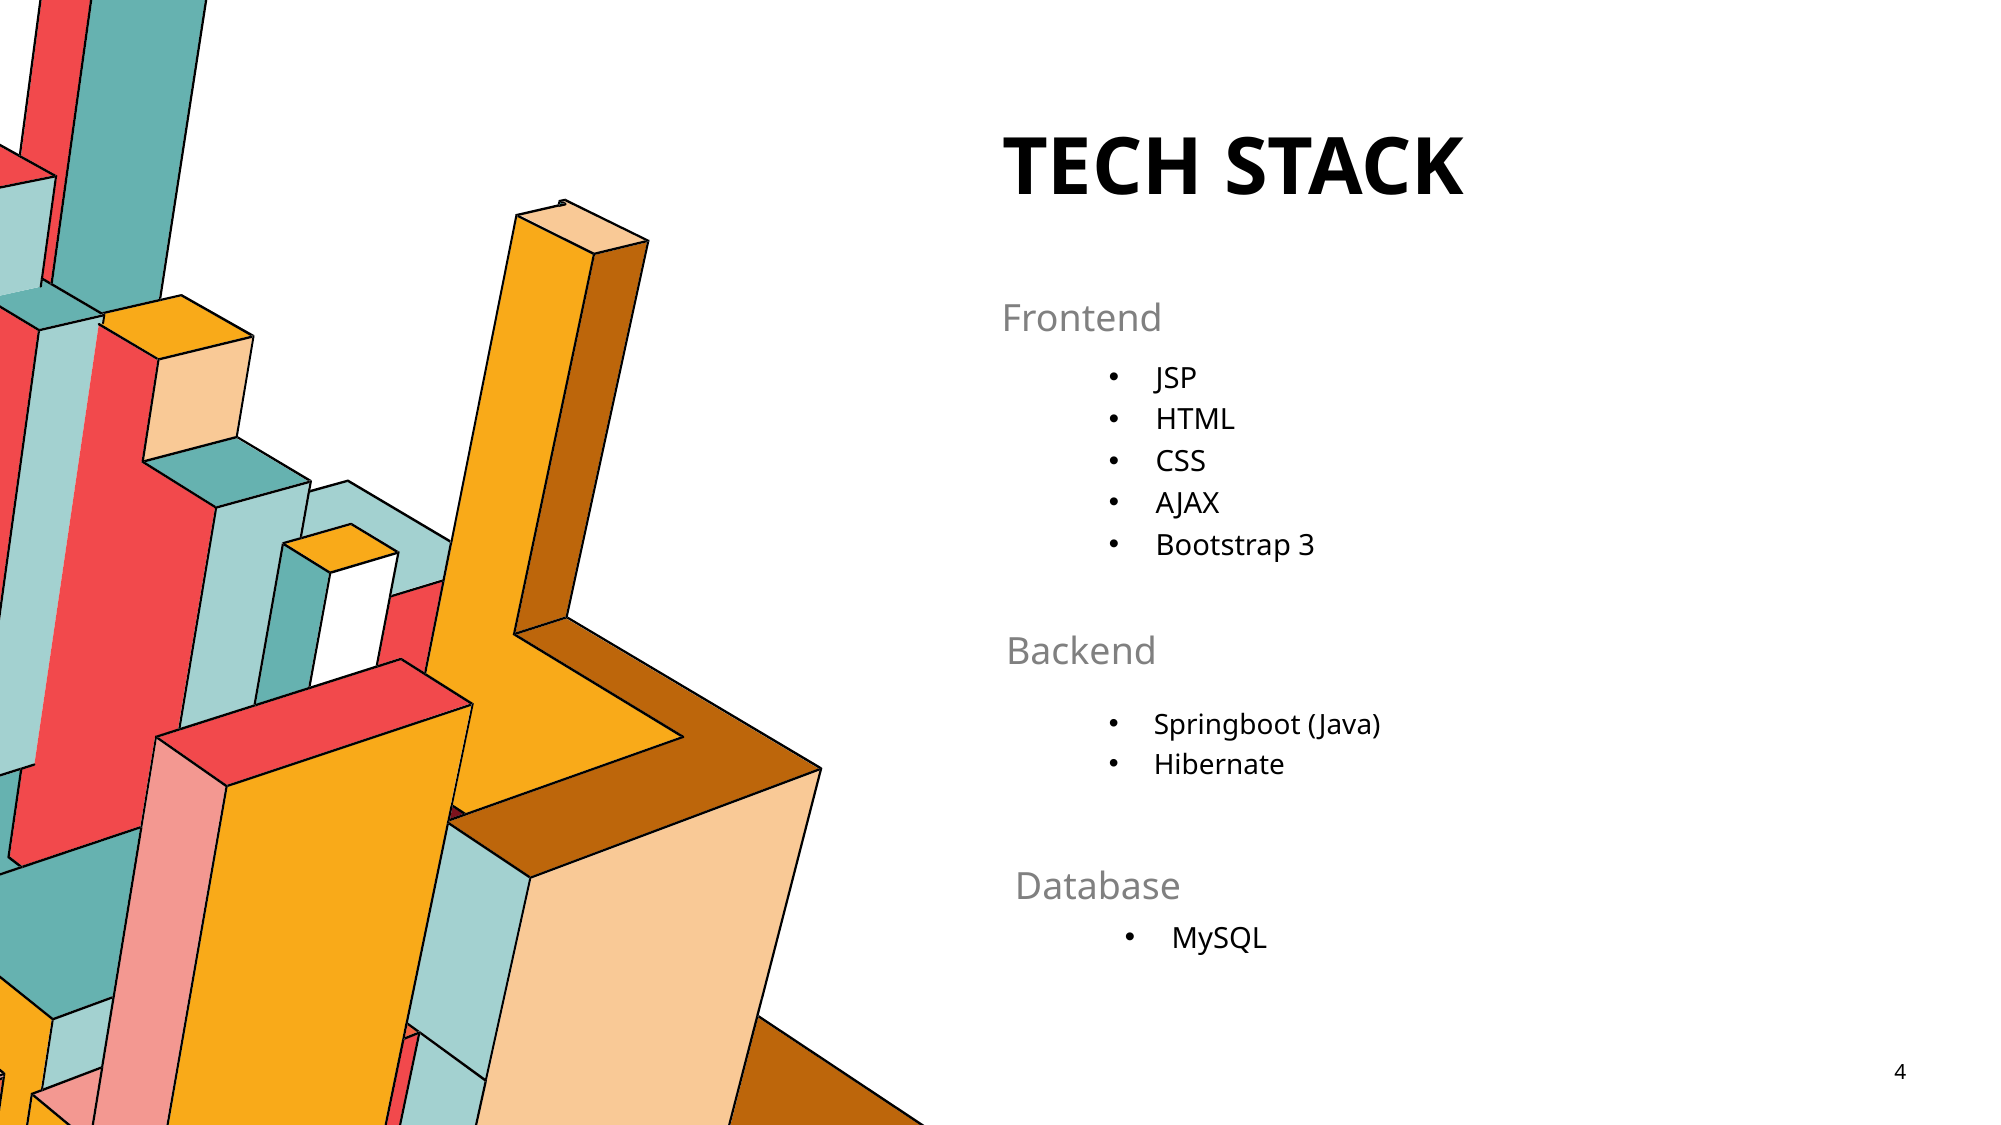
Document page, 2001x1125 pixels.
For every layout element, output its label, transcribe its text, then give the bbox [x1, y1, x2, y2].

list Database [999, 845, 1930, 905]
title Tech Stack [987, 59, 1917, 277]
list Backend [991, 609, 1922, 670]
list Springboot (Java) Hibernate [1093, 692, 1930, 788]
slide_number 4 [1651, 1042, 1922, 1103]
list MySQL [1109, 905, 1919, 963]
list JSP HTML CSS AJAX Bootstrap 3 [1093, 345, 1512, 603]
list Frontend [986, 277, 1917, 338]
